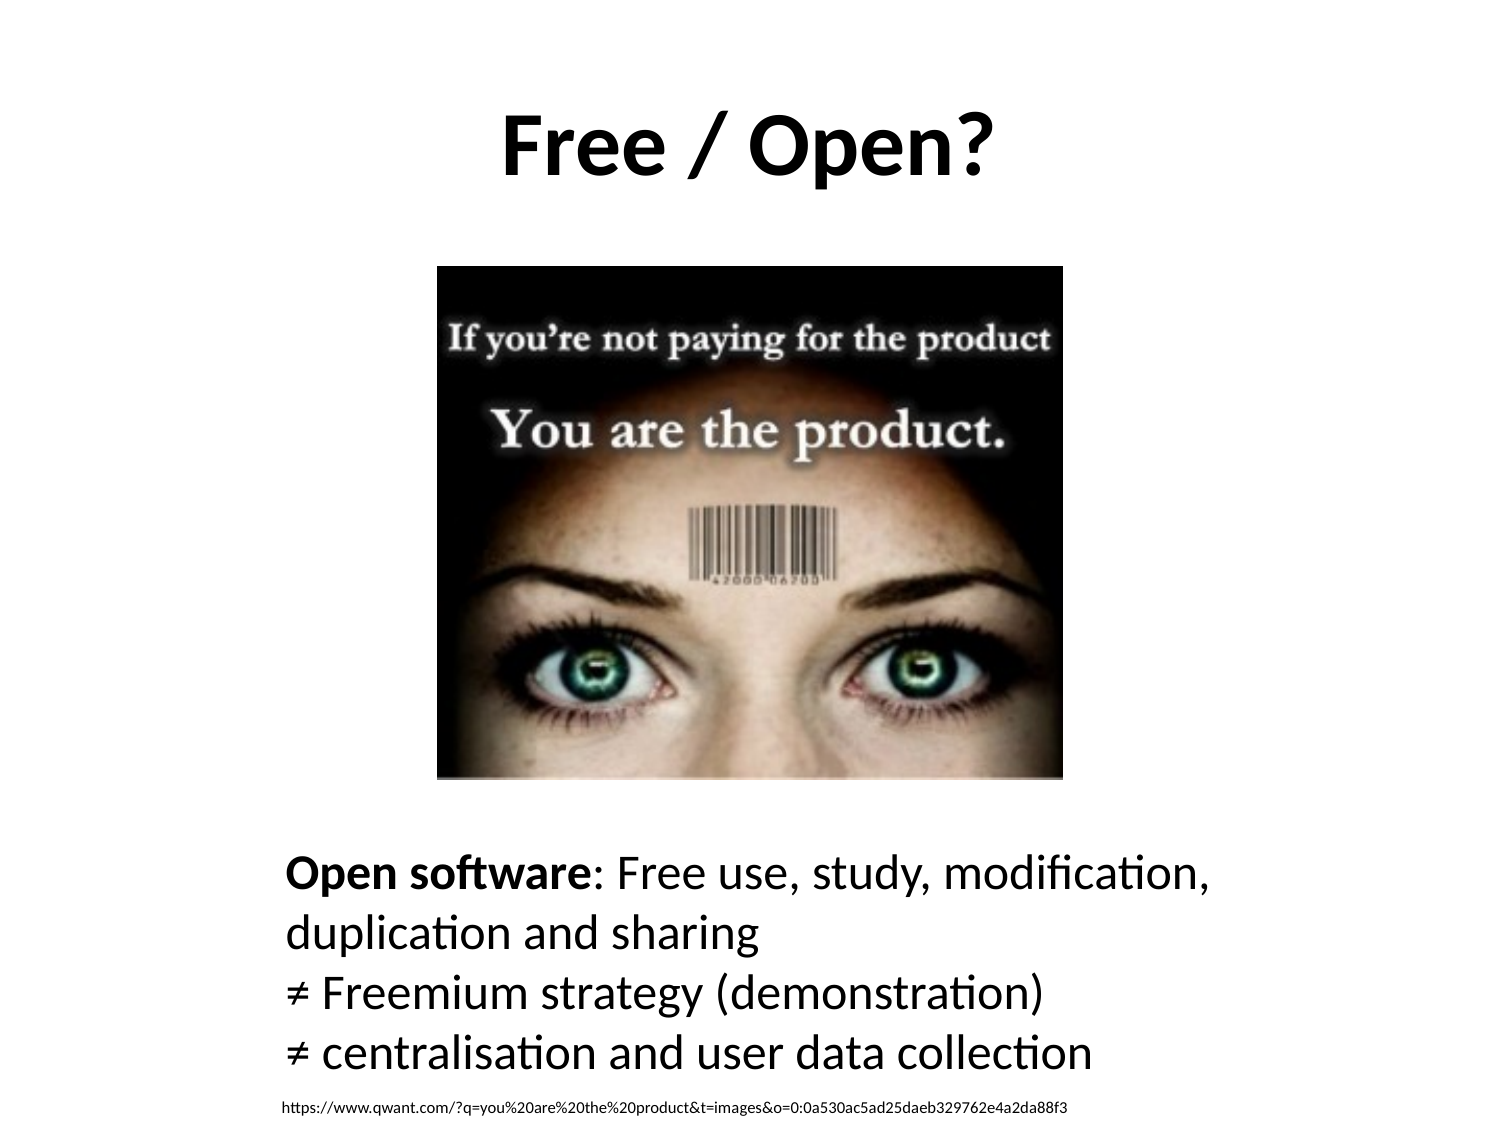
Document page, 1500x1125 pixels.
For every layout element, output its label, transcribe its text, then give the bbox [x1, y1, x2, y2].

text_box Open software: Free use, study, modification, duplication and sharing ≠ Freemium strategy (demonstration) ≠ centralisation and user data collection [270, 832, 1425, 1087]
title Free / Open? [75, 45, 1425, 233]
picture [437, 266, 1063, 780]
text_box https://www.qwant.com/?q=you%20are%20the%20product&t=images&o=0:0a530ac5ad25daeb329762e4a2da88f3 [266, 1089, 1293, 1125]
